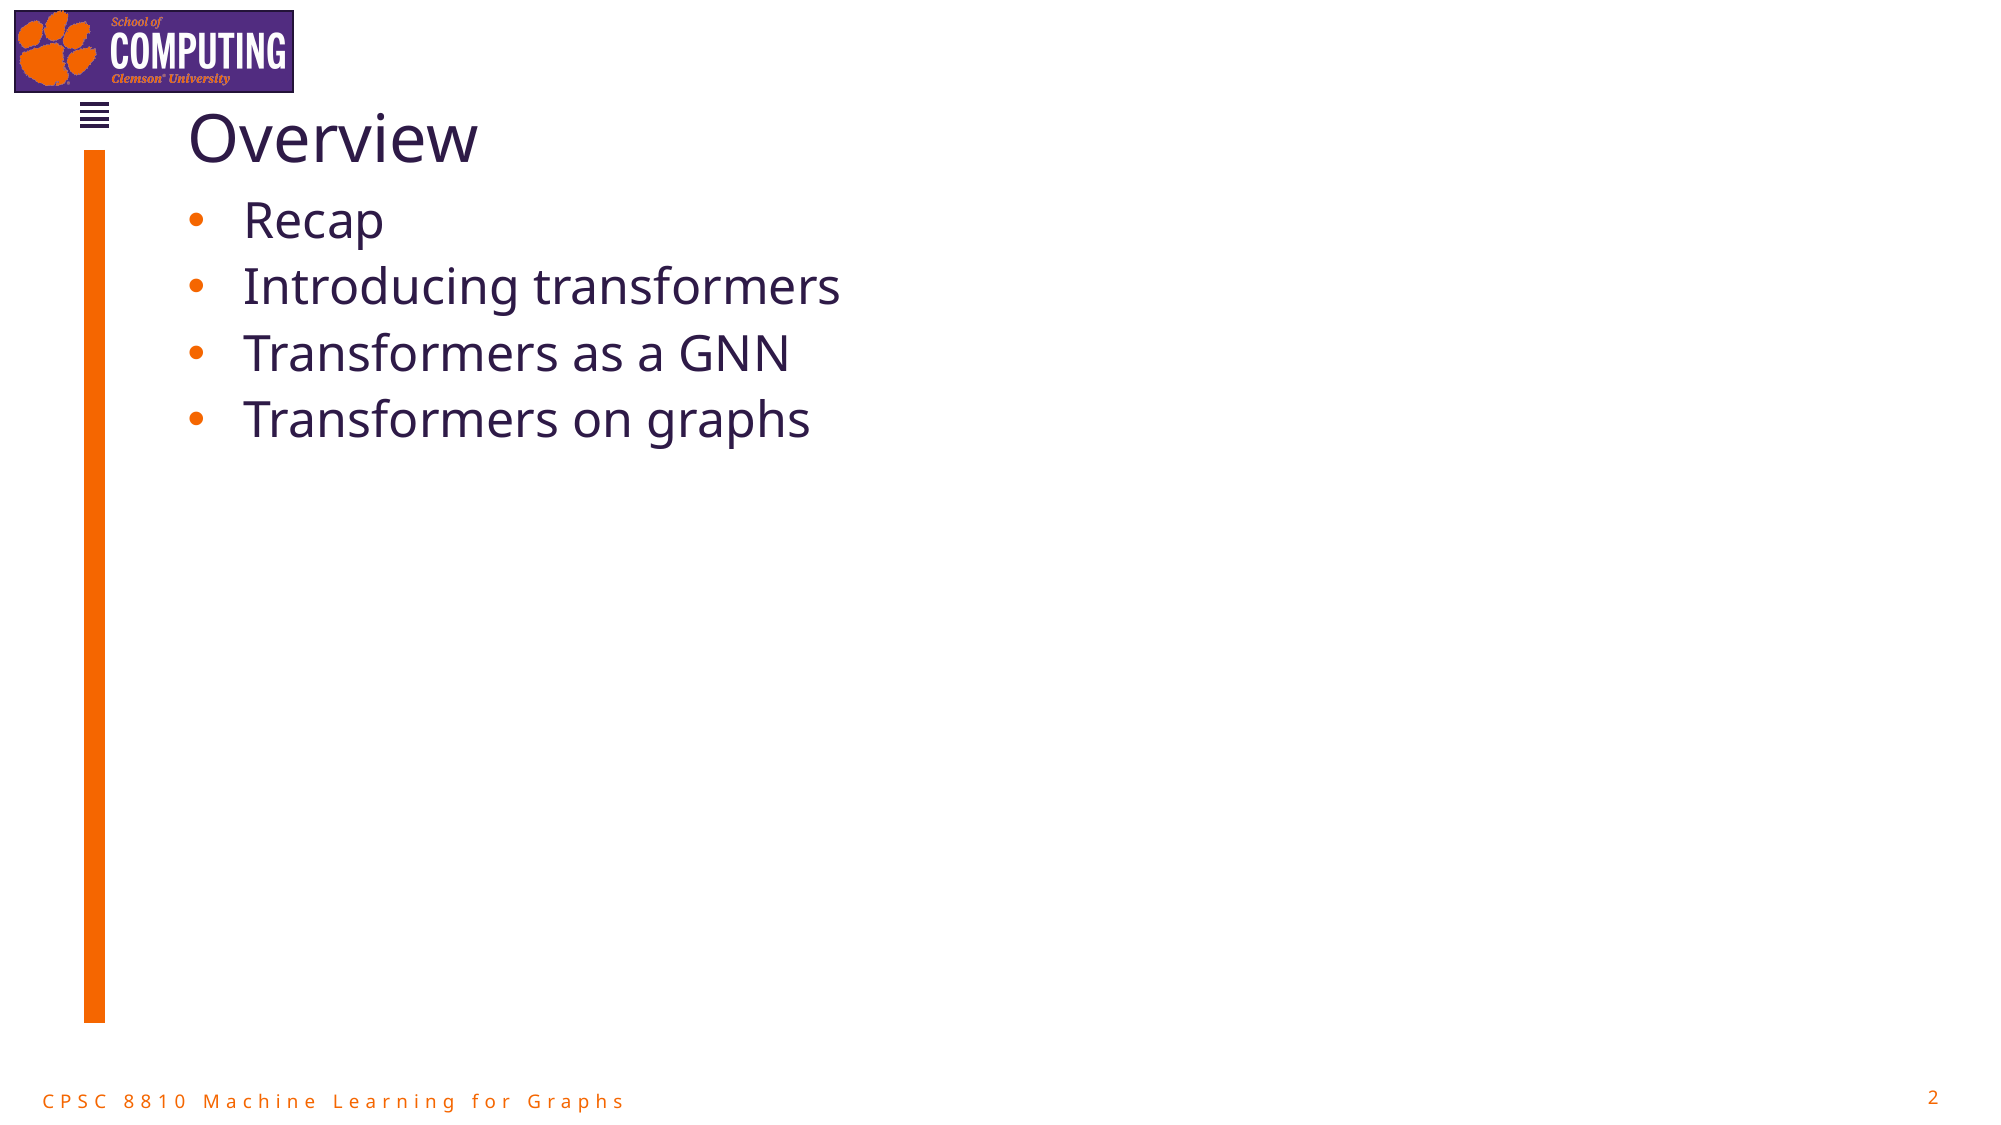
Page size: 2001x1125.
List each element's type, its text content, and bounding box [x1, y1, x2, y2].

list Recap Introducing transformers Transformers as a GNN Transformers on graphs [187, 195, 1130, 451]
picture [18, 10, 285, 86]
title Overview [187, 104, 1913, 178]
